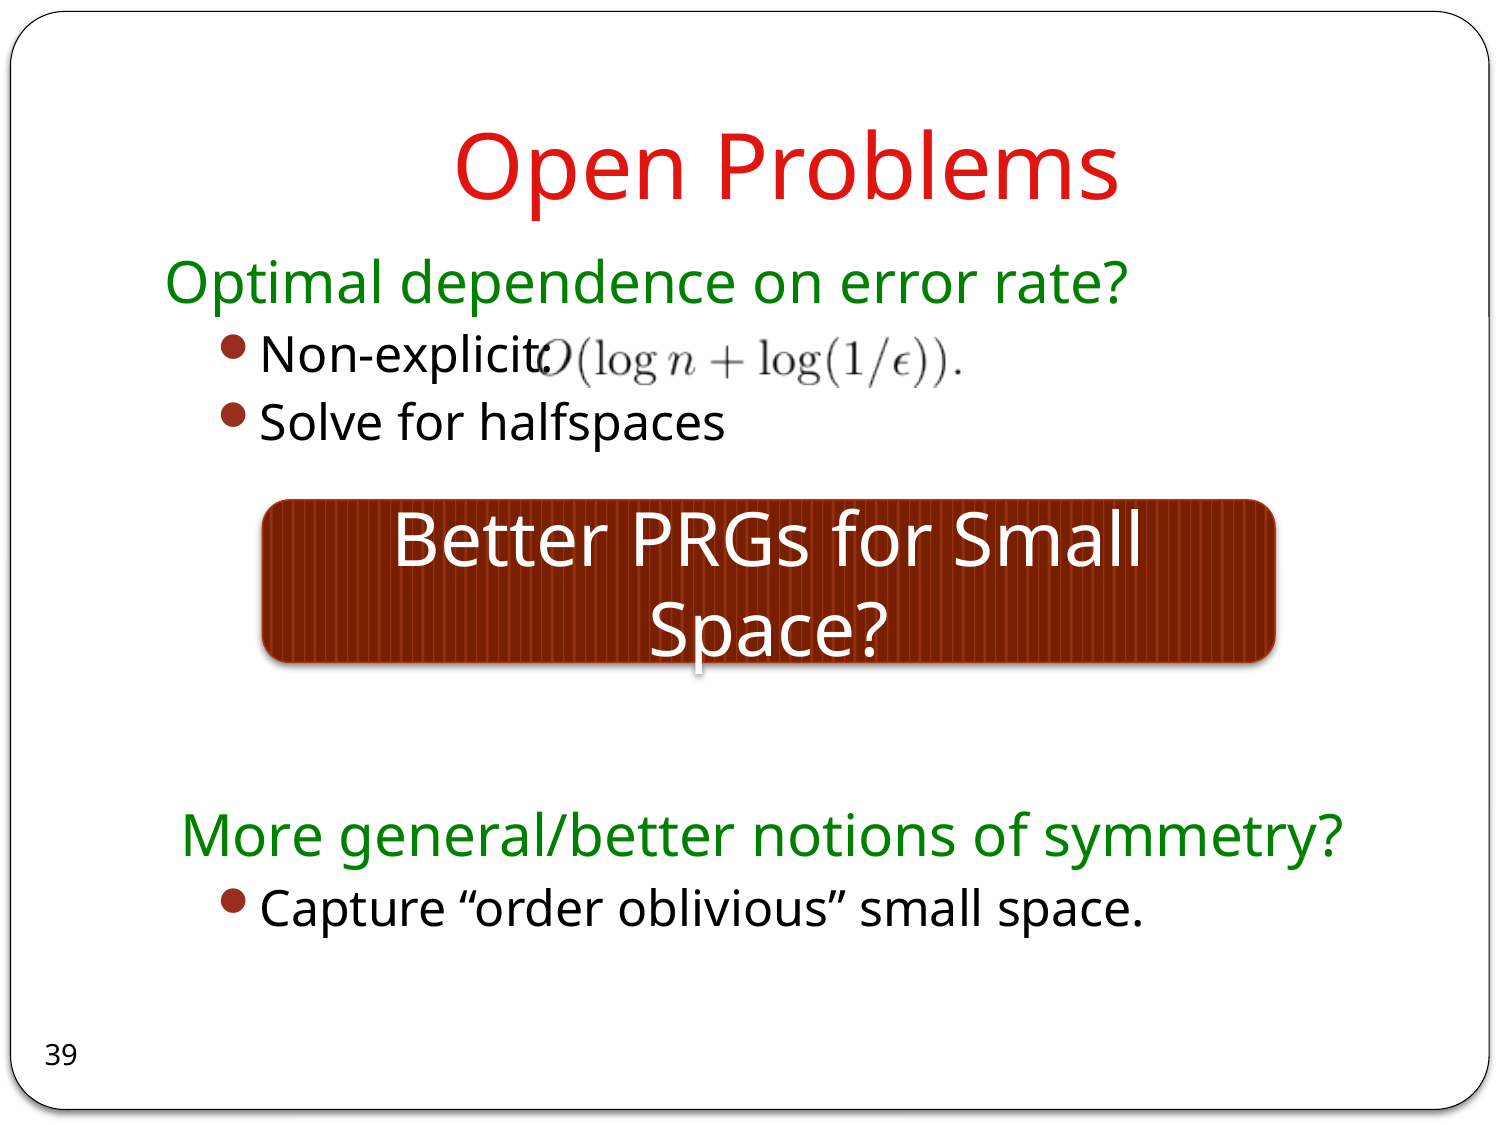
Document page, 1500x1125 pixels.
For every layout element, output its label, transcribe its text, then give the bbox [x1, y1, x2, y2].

text_box Better PRGs for Small Space? [261, 499, 1276, 664]
title Open Problems [150, 45, 1425, 233]
list Optimal dependence on error rate? Non-explicit: Solve for halfspaces More general/better notions of symmetry? Capture “order oblivious” small space. [150, 237, 1425, 988]
picture [537, 335, 963, 388]
slide_number 39 [23, 1018, 99, 1094]
